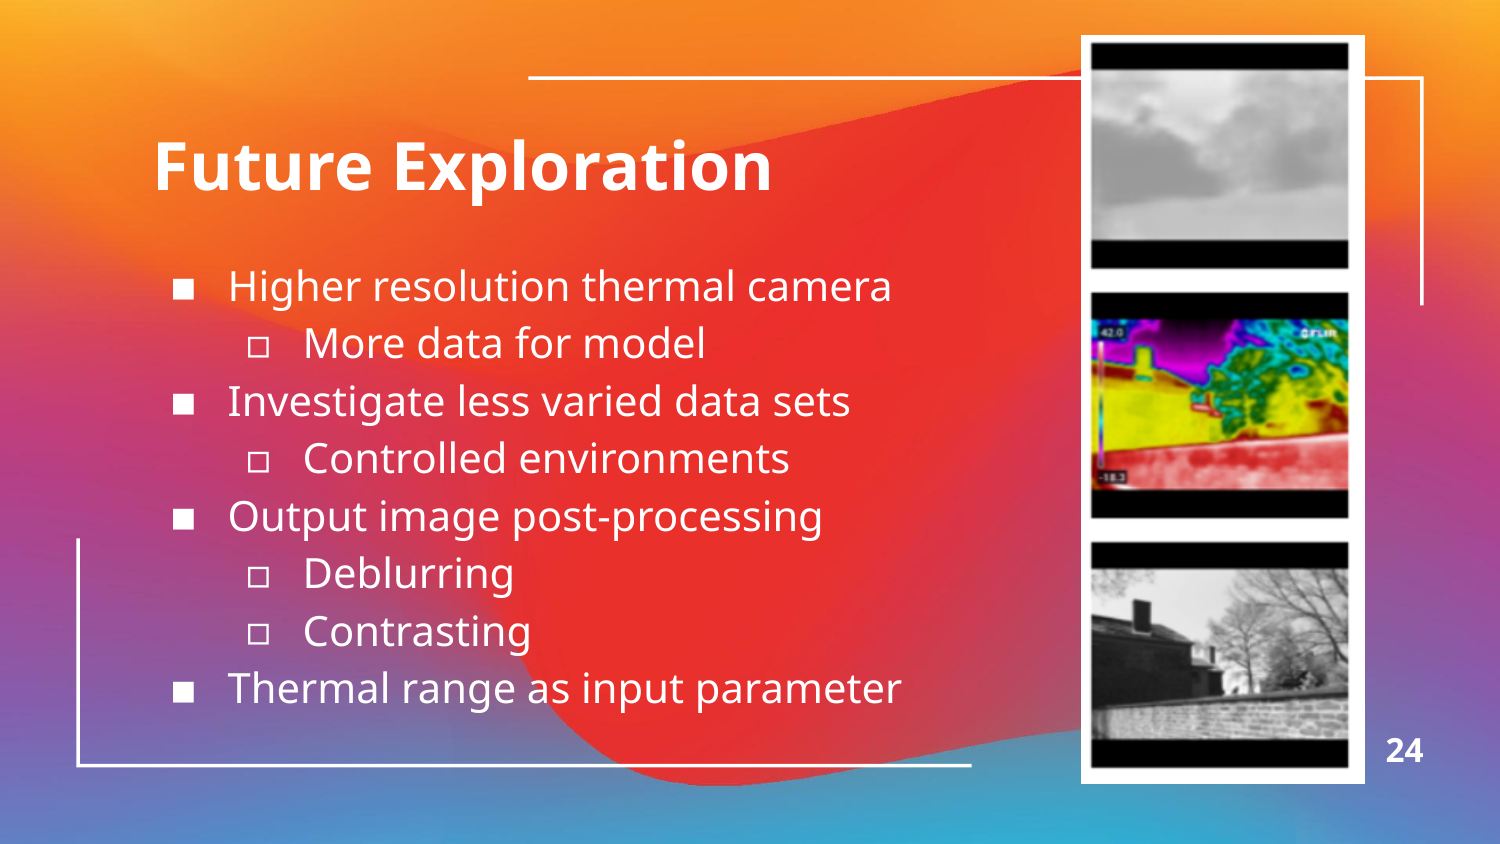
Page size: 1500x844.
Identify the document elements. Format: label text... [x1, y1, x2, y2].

slide_number ‹#› [1371, 696, 1424, 775]
list Higher resolution thermal camera More data for model Investigate less varied data sets Controlled environments Output image post-processing Deblurring Contrasting Thermal range as input parameter [152, 252, 1076, 710]
title Future Exploration [152, 145, 1076, 206]
picture [0, 0, 1500, 844]
